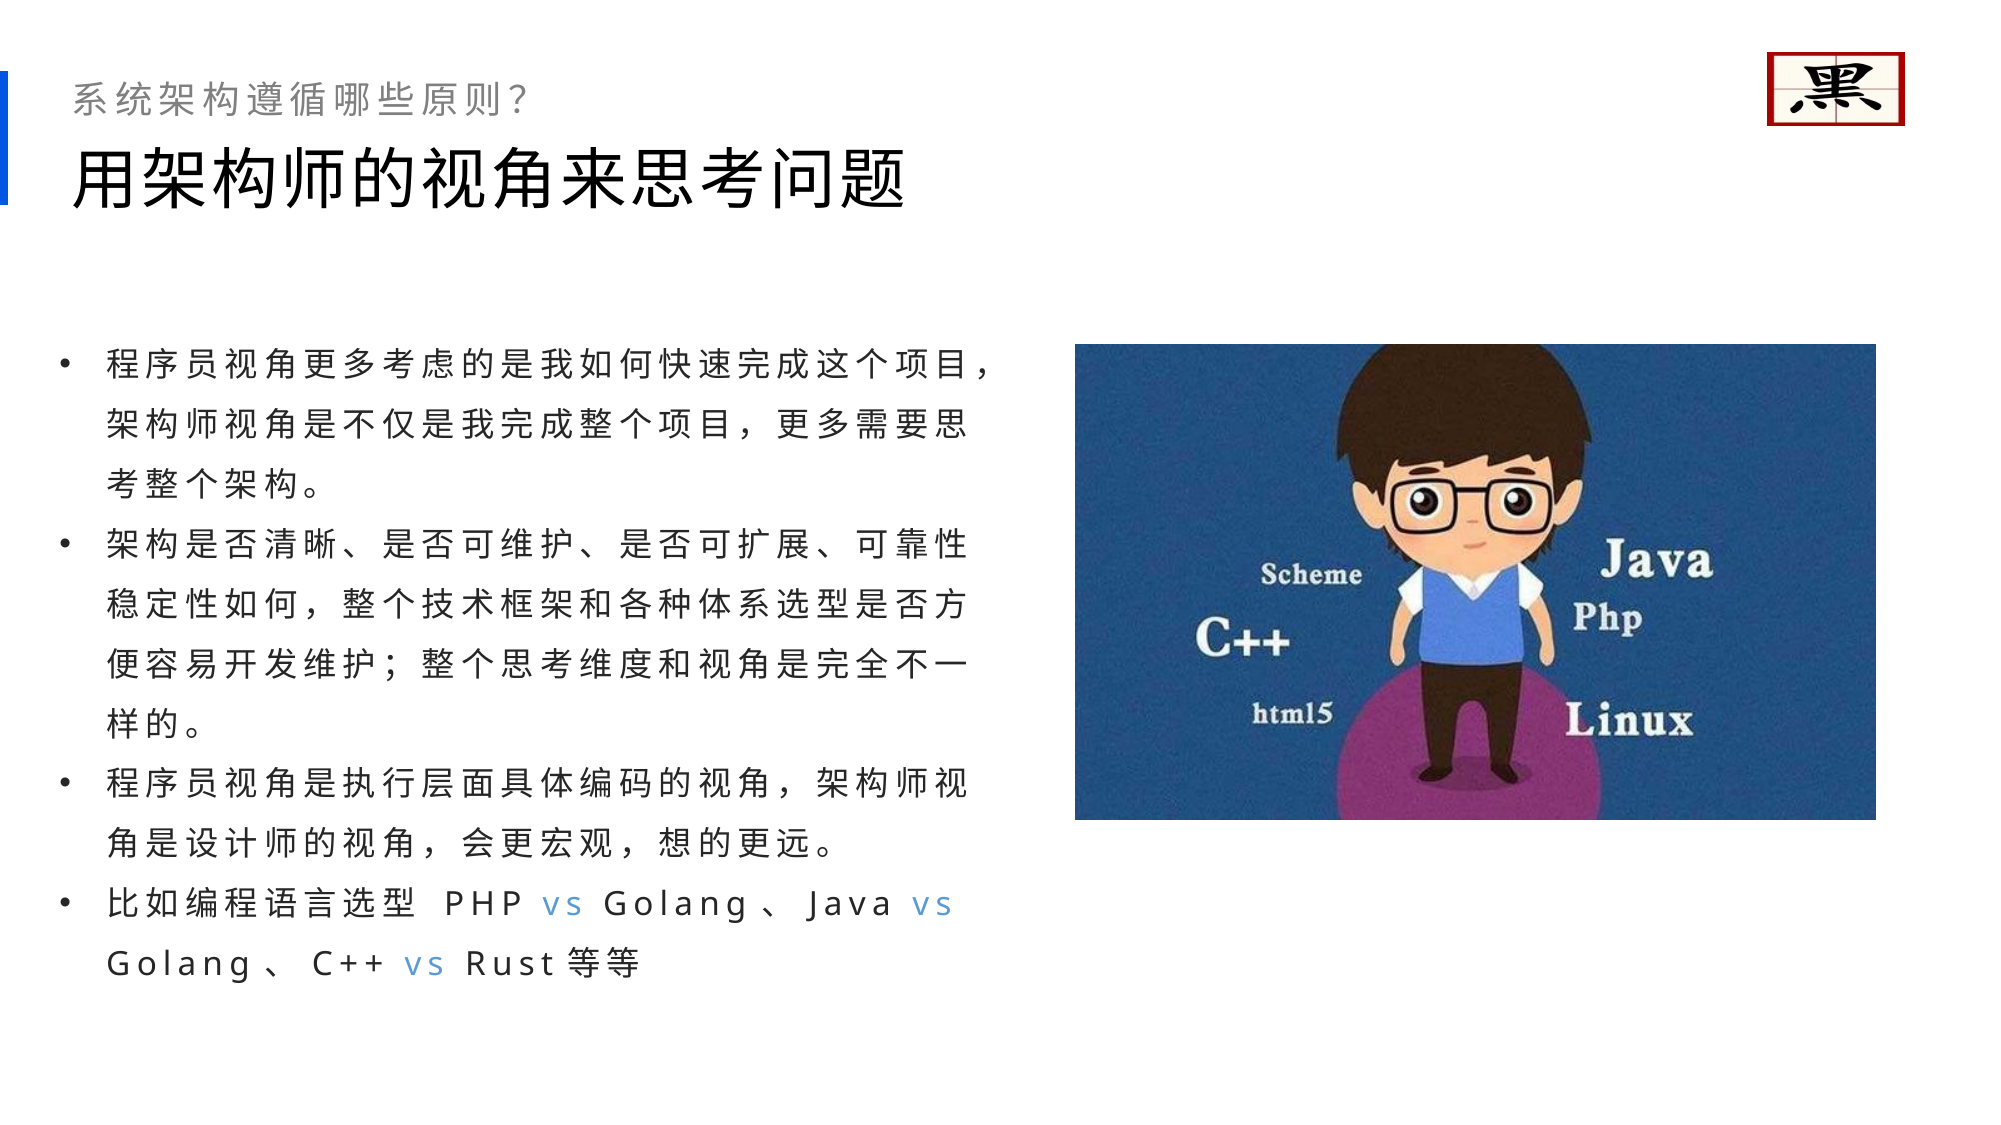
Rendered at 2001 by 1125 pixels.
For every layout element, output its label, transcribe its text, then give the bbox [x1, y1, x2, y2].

text_box 程序员视角更多考虑的是我如何快速完成这个项目，架构师视角是不仅是我完成整个项目，更多需要思考整个架构。 架构是否清晰、是否可维护、是否可扩展、可靠性稳定性如何，整个技术框架和各种体系选型是否方便容易开发维护；整个思考维度和视角是完全不一样的。 程序员视角是执行层面具体编码的视角，架构师视角是设计师的视角，会更宏观，想的更远。 比如编程语言选型 PHP vs Golang、Java vs Golang、C++ vs Rust等等 [44, 316, 1020, 990]
text_box [0, 71, 8, 205]
text_box 系统架构遵循哪些原则？ [56, 48, 1629, 121]
text_box 用架构师的视角来思考问题 [56, 120, 1907, 220]
picture [1075, 344, 1876, 820]
picture [1767, 52, 1905, 120]
